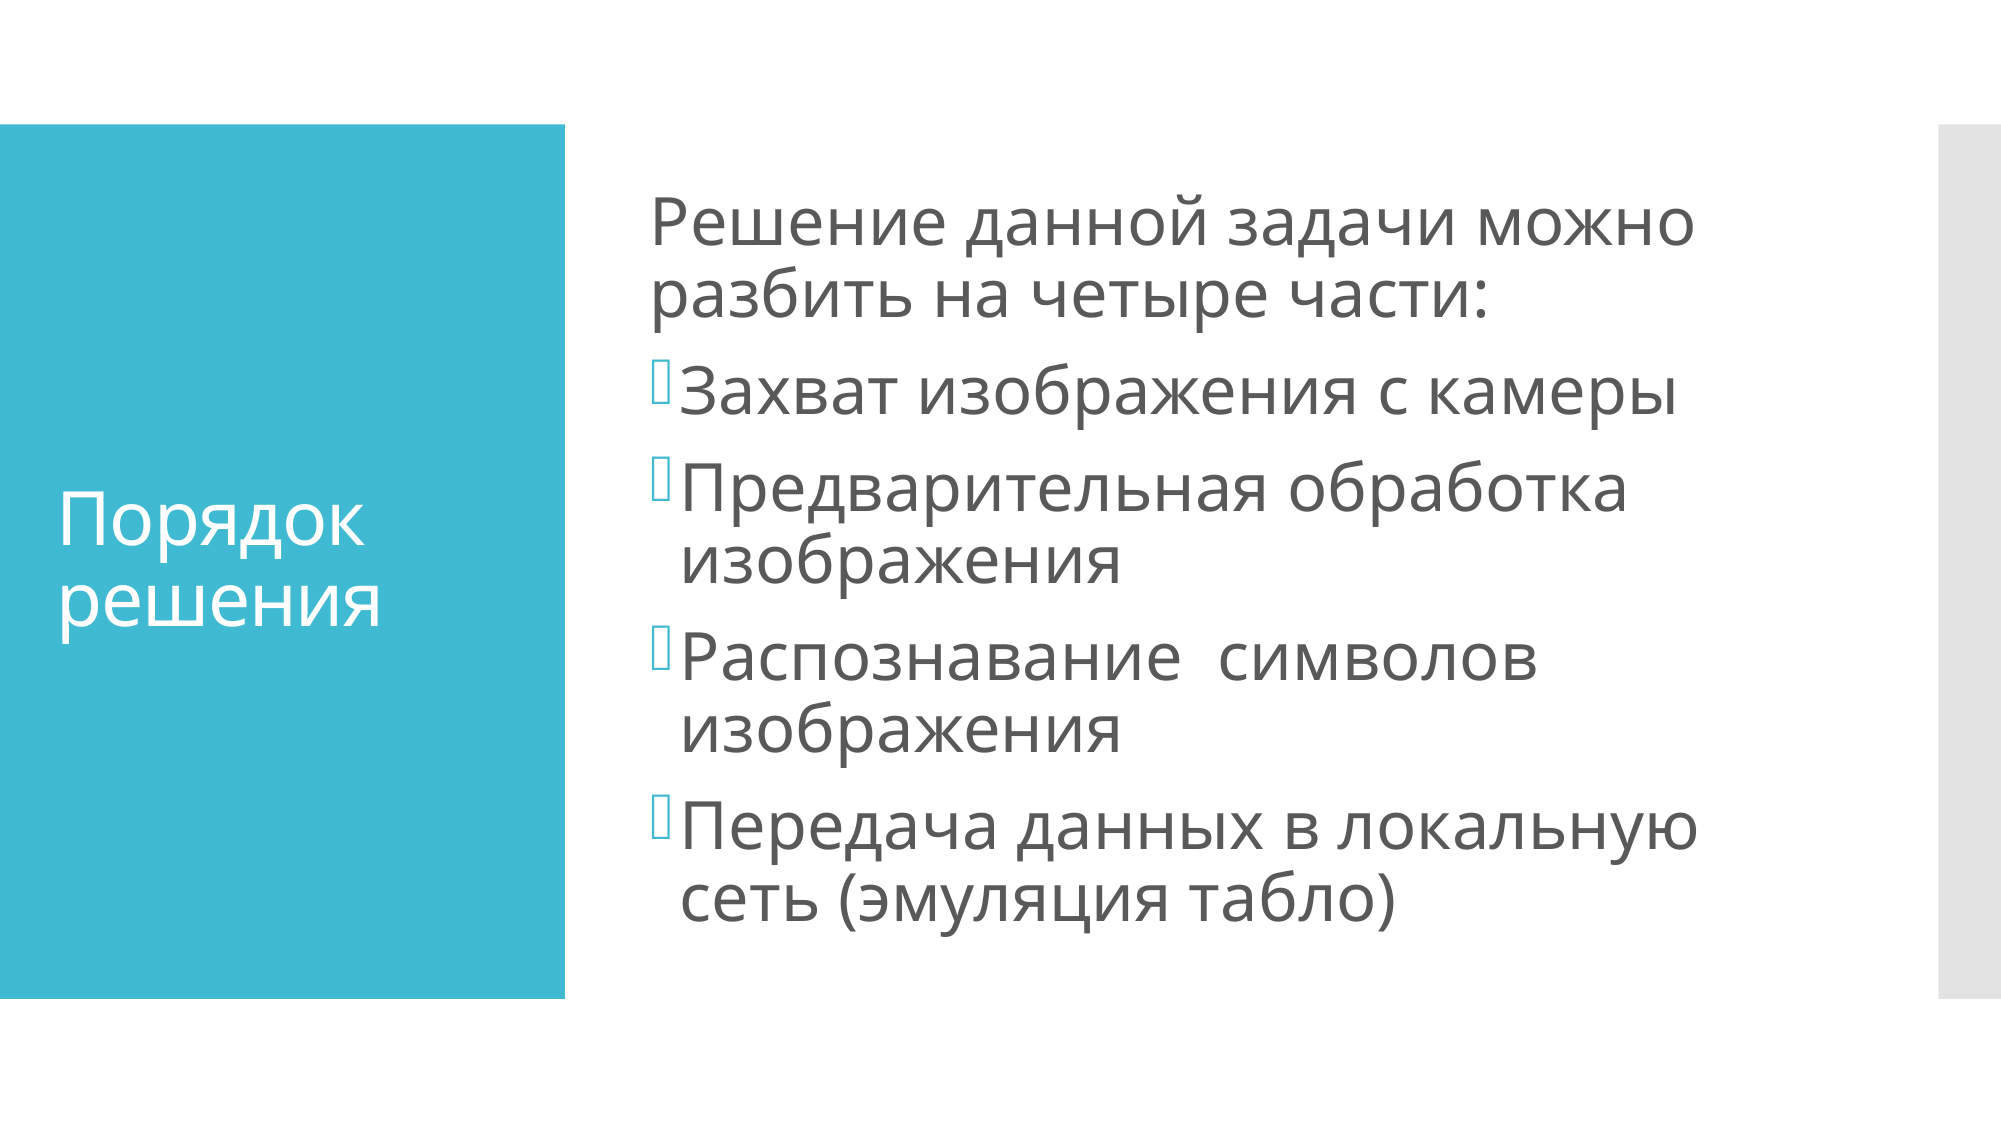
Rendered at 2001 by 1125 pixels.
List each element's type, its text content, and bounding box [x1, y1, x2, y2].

title Порядок решения [41, 184, 525, 940]
list Решение данной задачи можно разбить на четыре части: Захват изображения с камеры Предварительная обработка изображения Распознавание символов изображения Передача данных в локальную сеть (эмуляция табло) [634, 141, 1835, 982]
